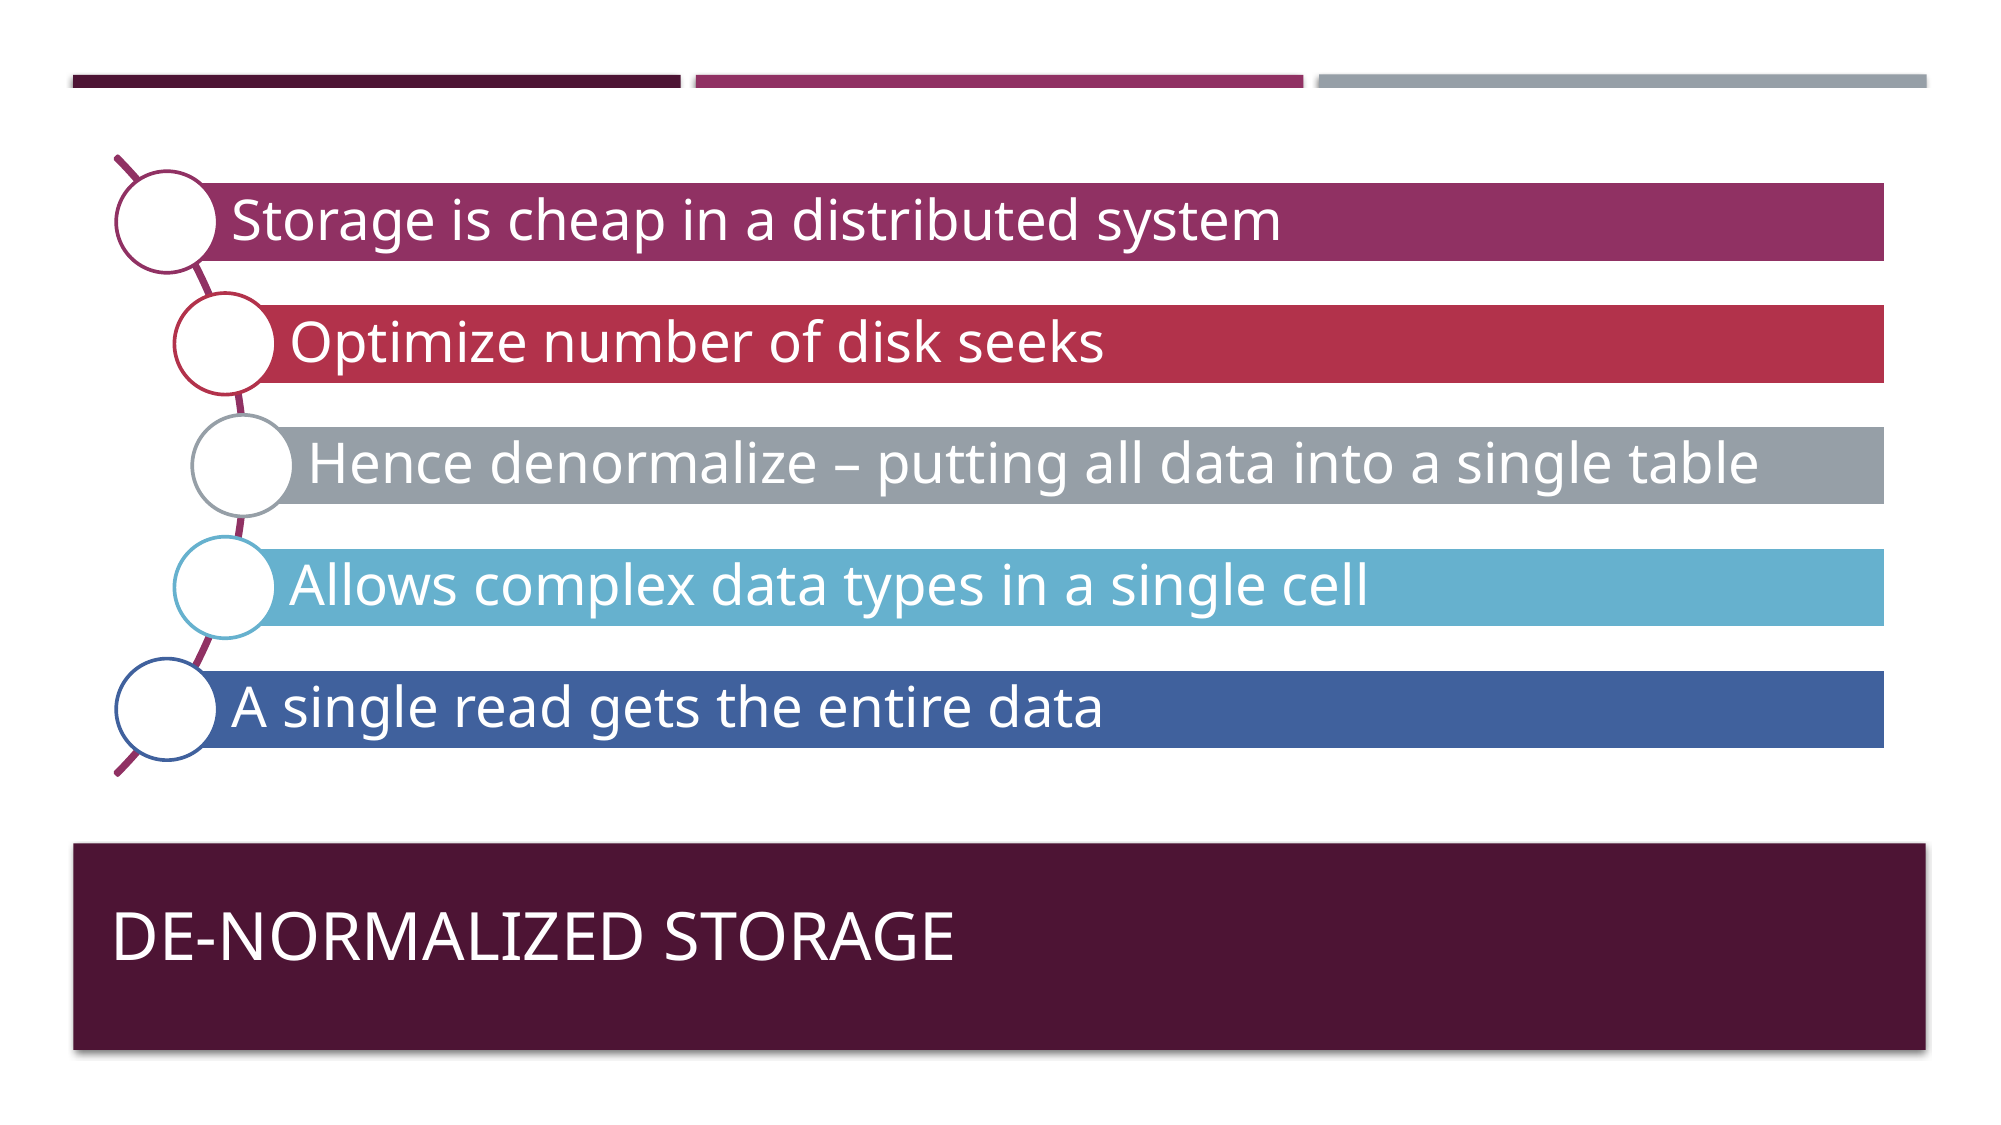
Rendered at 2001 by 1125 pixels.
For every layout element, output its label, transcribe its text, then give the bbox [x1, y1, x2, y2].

title De-normalized Storage [95, 863, 1905, 982]
text_box [72, 842, 1927, 1051]
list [104, 140, 1896, 792]
text_box [0, 86, 2000, 1125]
